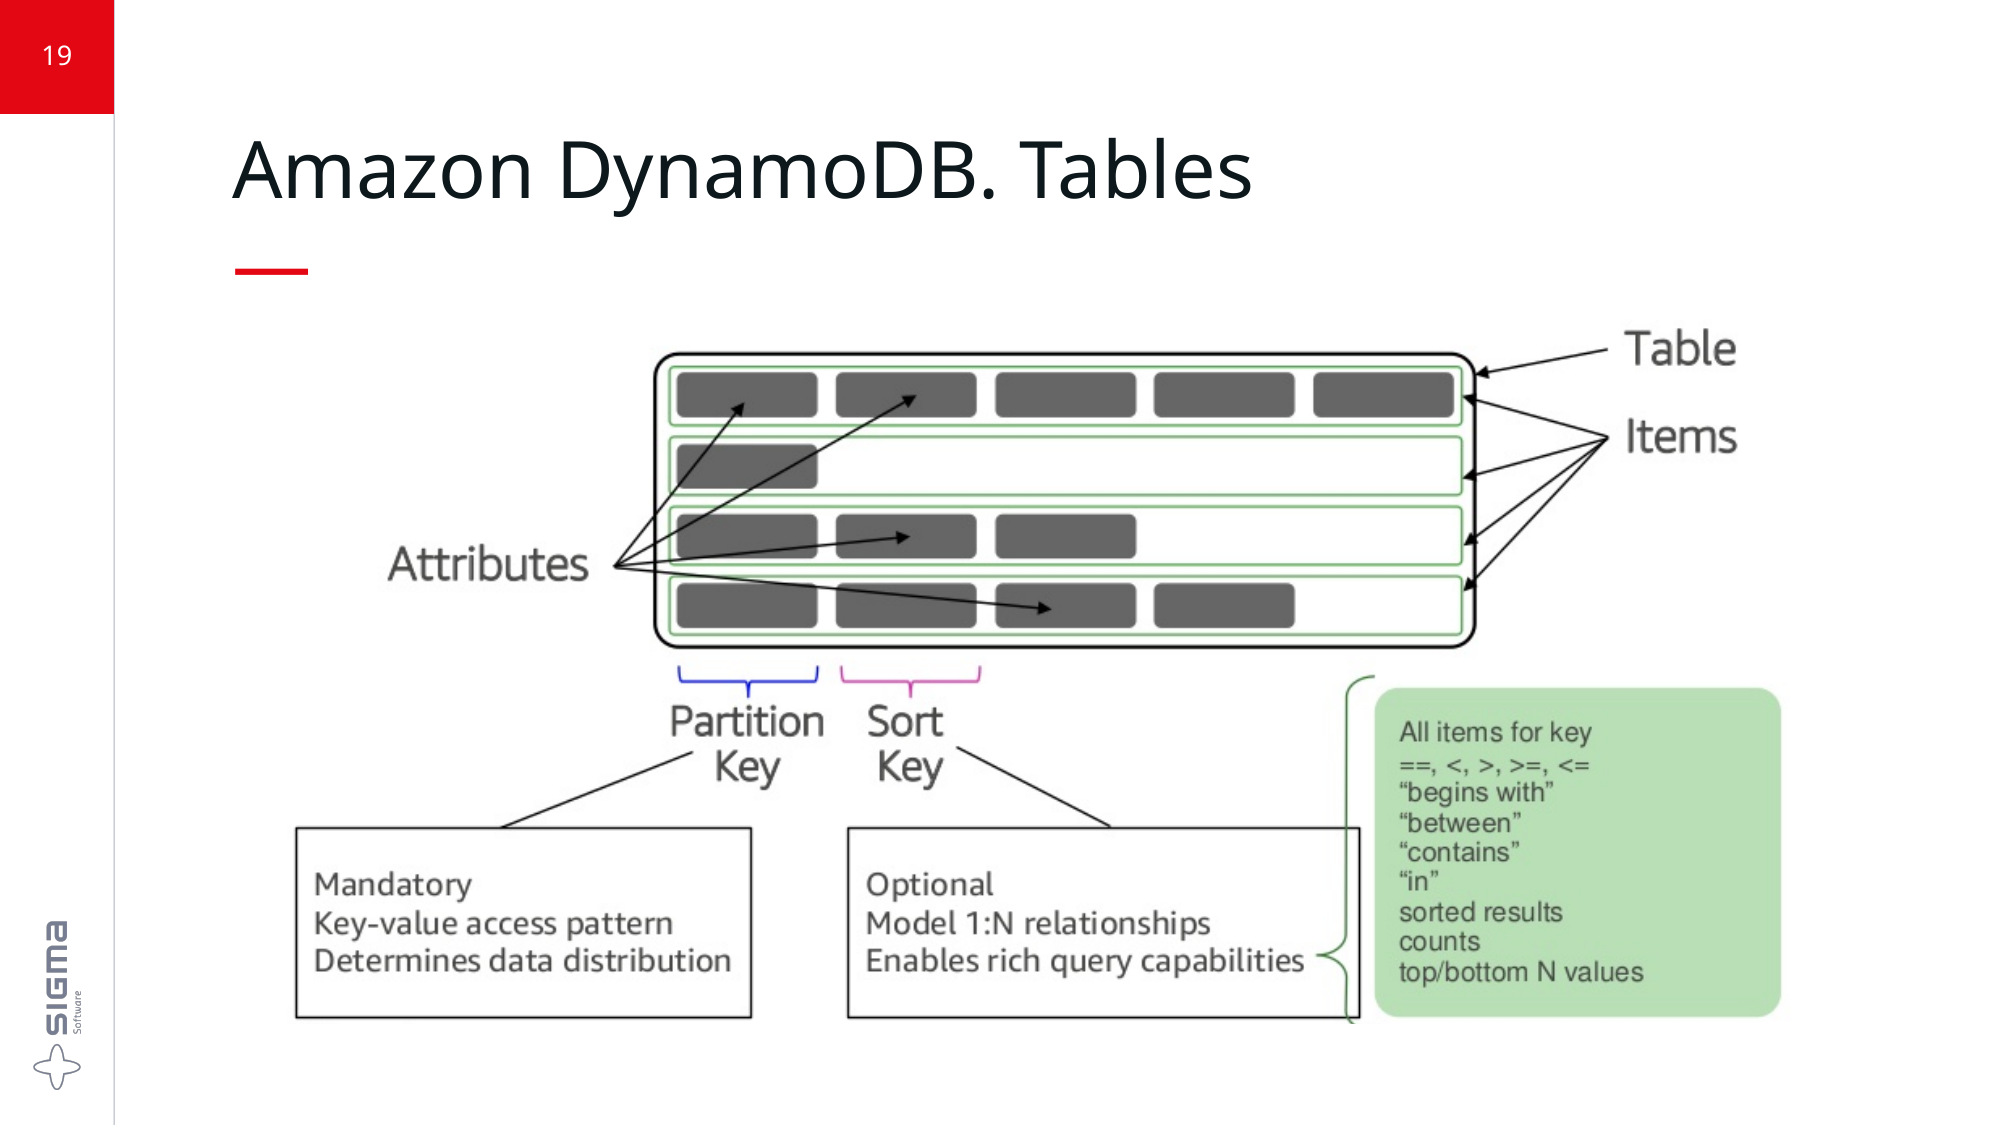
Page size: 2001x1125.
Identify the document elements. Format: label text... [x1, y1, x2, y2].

slide_number 19 [0, 0, 114, 114]
title Amazon DynamoDB. Tables — [232, 119, 1886, 312]
picture [34, 922, 81, 1090]
picture [286, 311, 1797, 1024]
